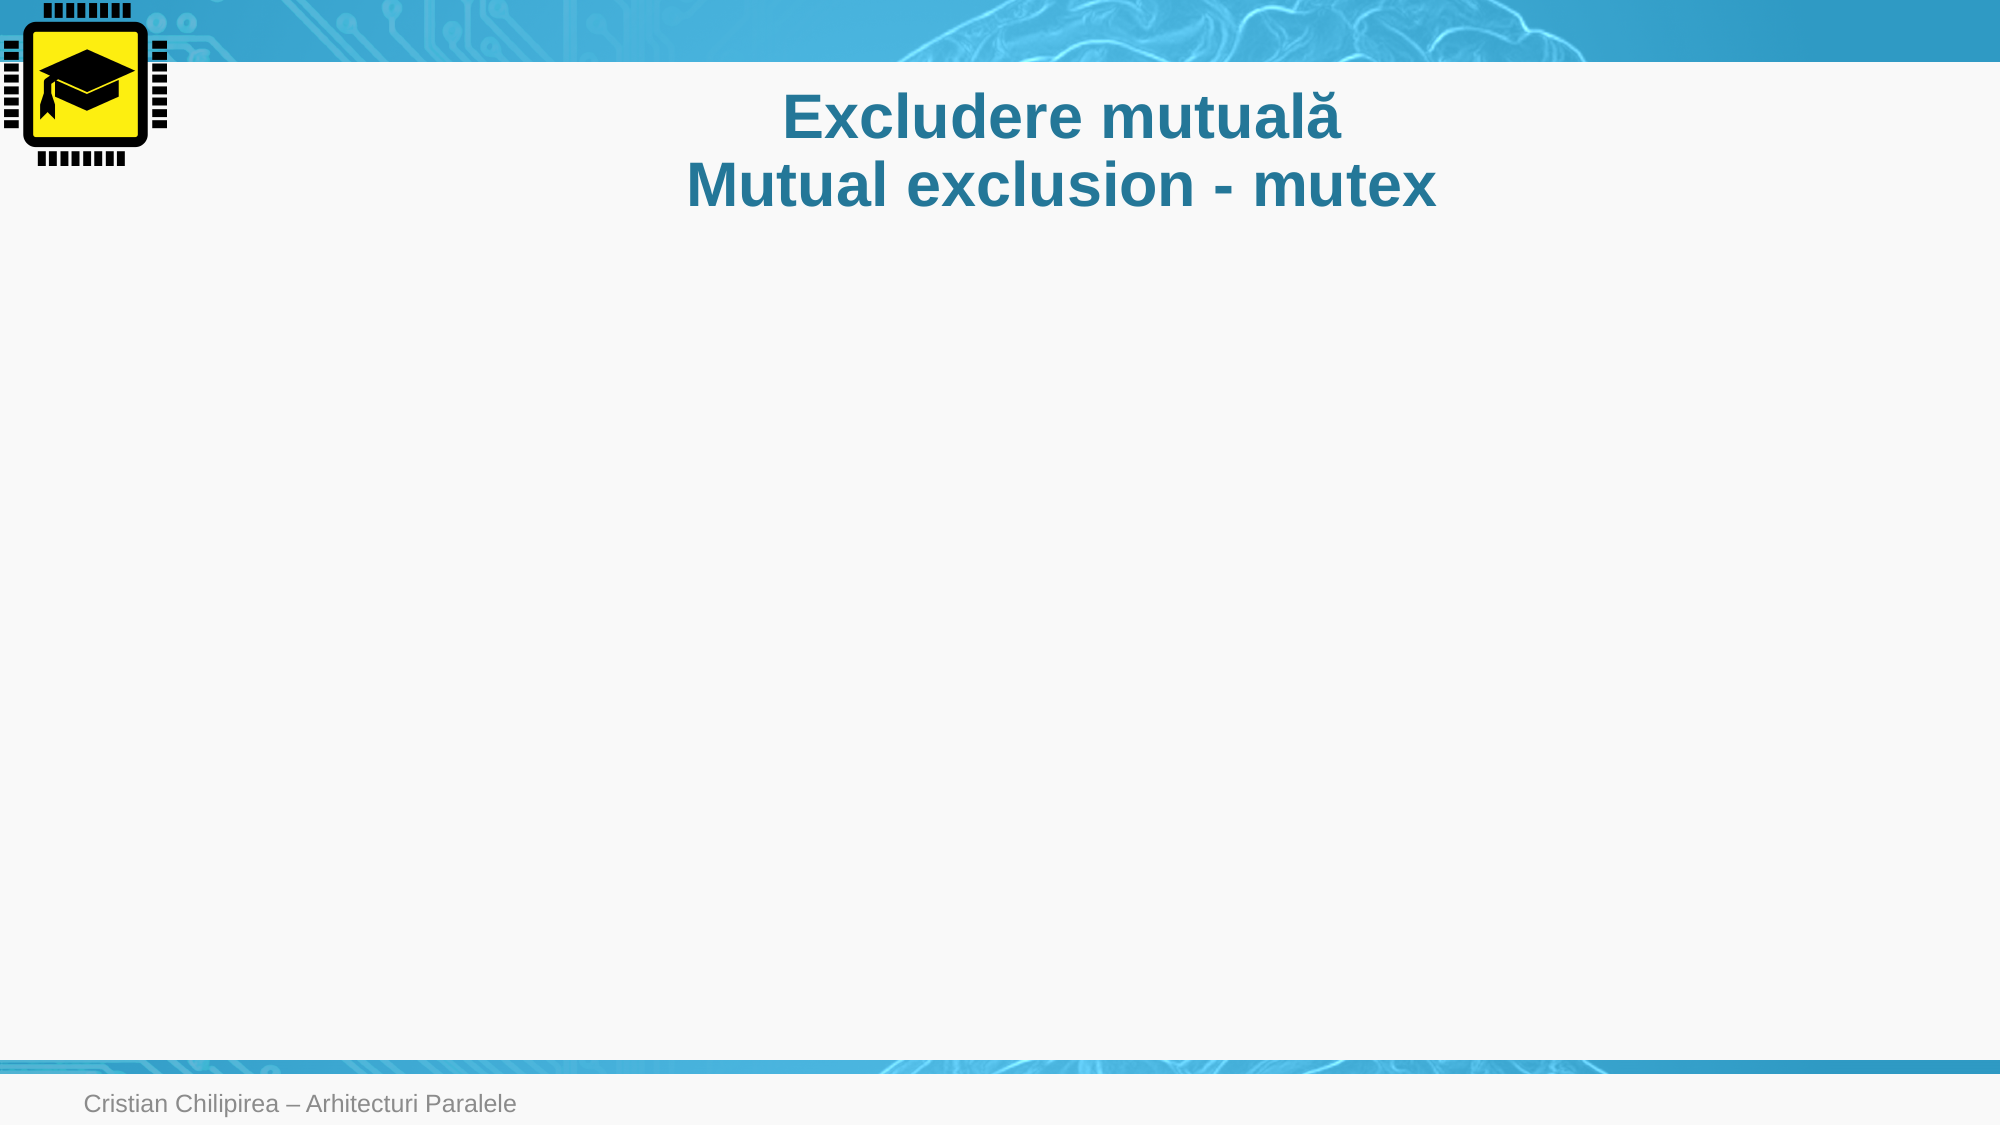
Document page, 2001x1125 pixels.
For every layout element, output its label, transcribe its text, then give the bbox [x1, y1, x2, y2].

picture [0, 0, 2000, 166]
title Excludere mutuală Mutual exclusion - mutex [170, 76, 1955, 229]
footer Cristian Chilipirea – Arhitecturi Paralele [68, 1083, 1542, 1125]
picture [0, 1060, 2000, 1074]
